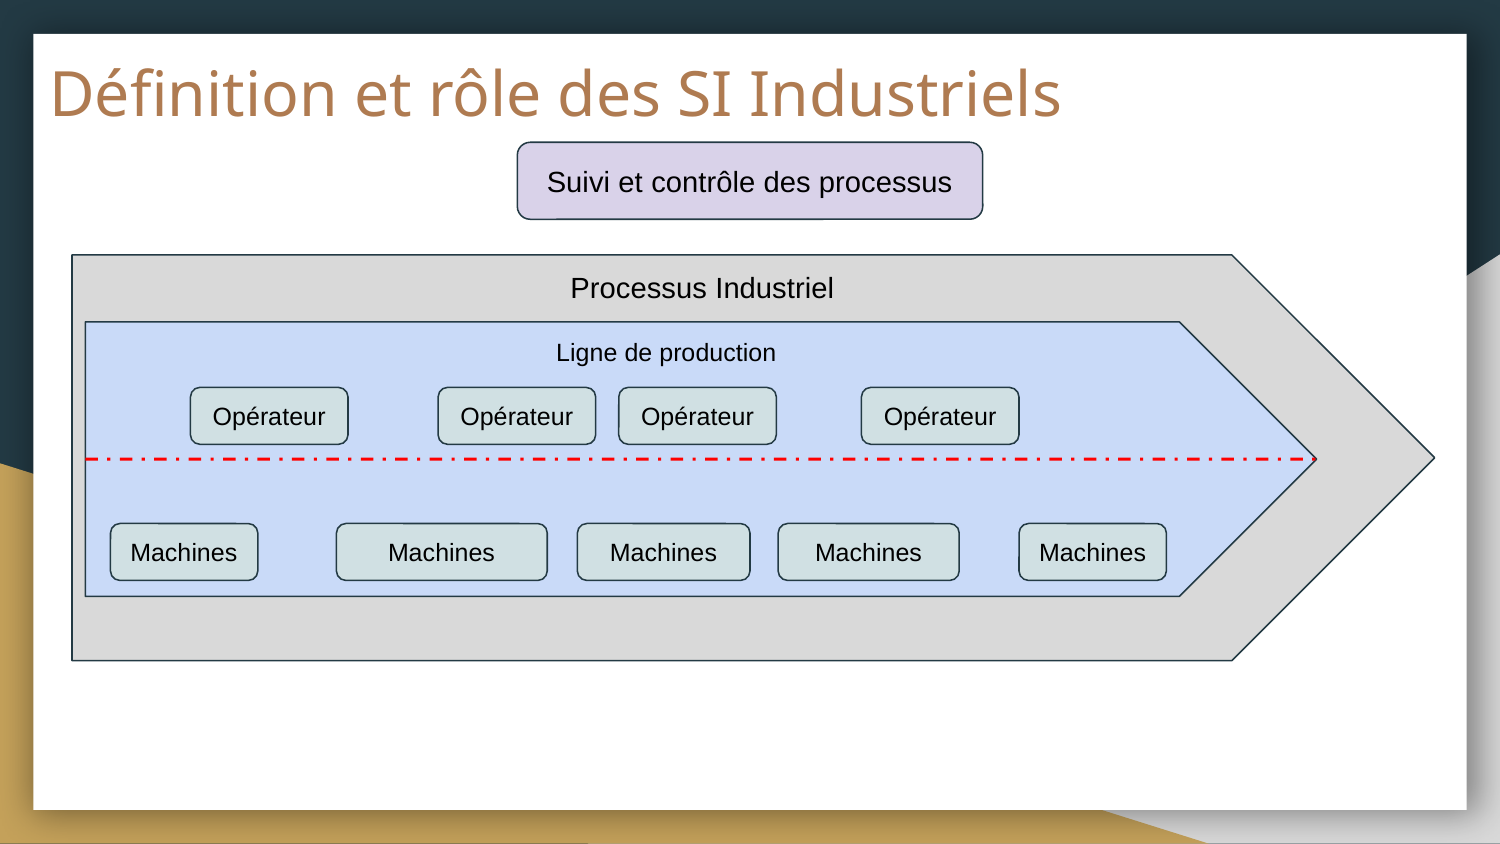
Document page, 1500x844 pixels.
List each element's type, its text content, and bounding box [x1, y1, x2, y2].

title Définition et rôle des SI Industriels [34, 38, 1266, 196]
text_box Ligne de production [85, 466, 1308, 597]
text_box Machines [336, 523, 548, 581]
text_box Machines [1018, 523, 1167, 581]
text_box Processus Industriel [71, 254, 1435, 661]
text_box Suivi et contrôle des processus [517, 142, 983, 220]
text_box Machines [110, 523, 258, 581]
text_box Opérateur [618, 387, 777, 445]
text_box Opérateur [190, 387, 349, 445]
text_box Opérateur [861, 387, 1019, 445]
text_box Ligne de production [85, 321, 1315, 458]
text_box Opérateur [438, 387, 596, 445]
text_box Machines [577, 523, 751, 581]
text_box Machines [778, 523, 960, 581]
